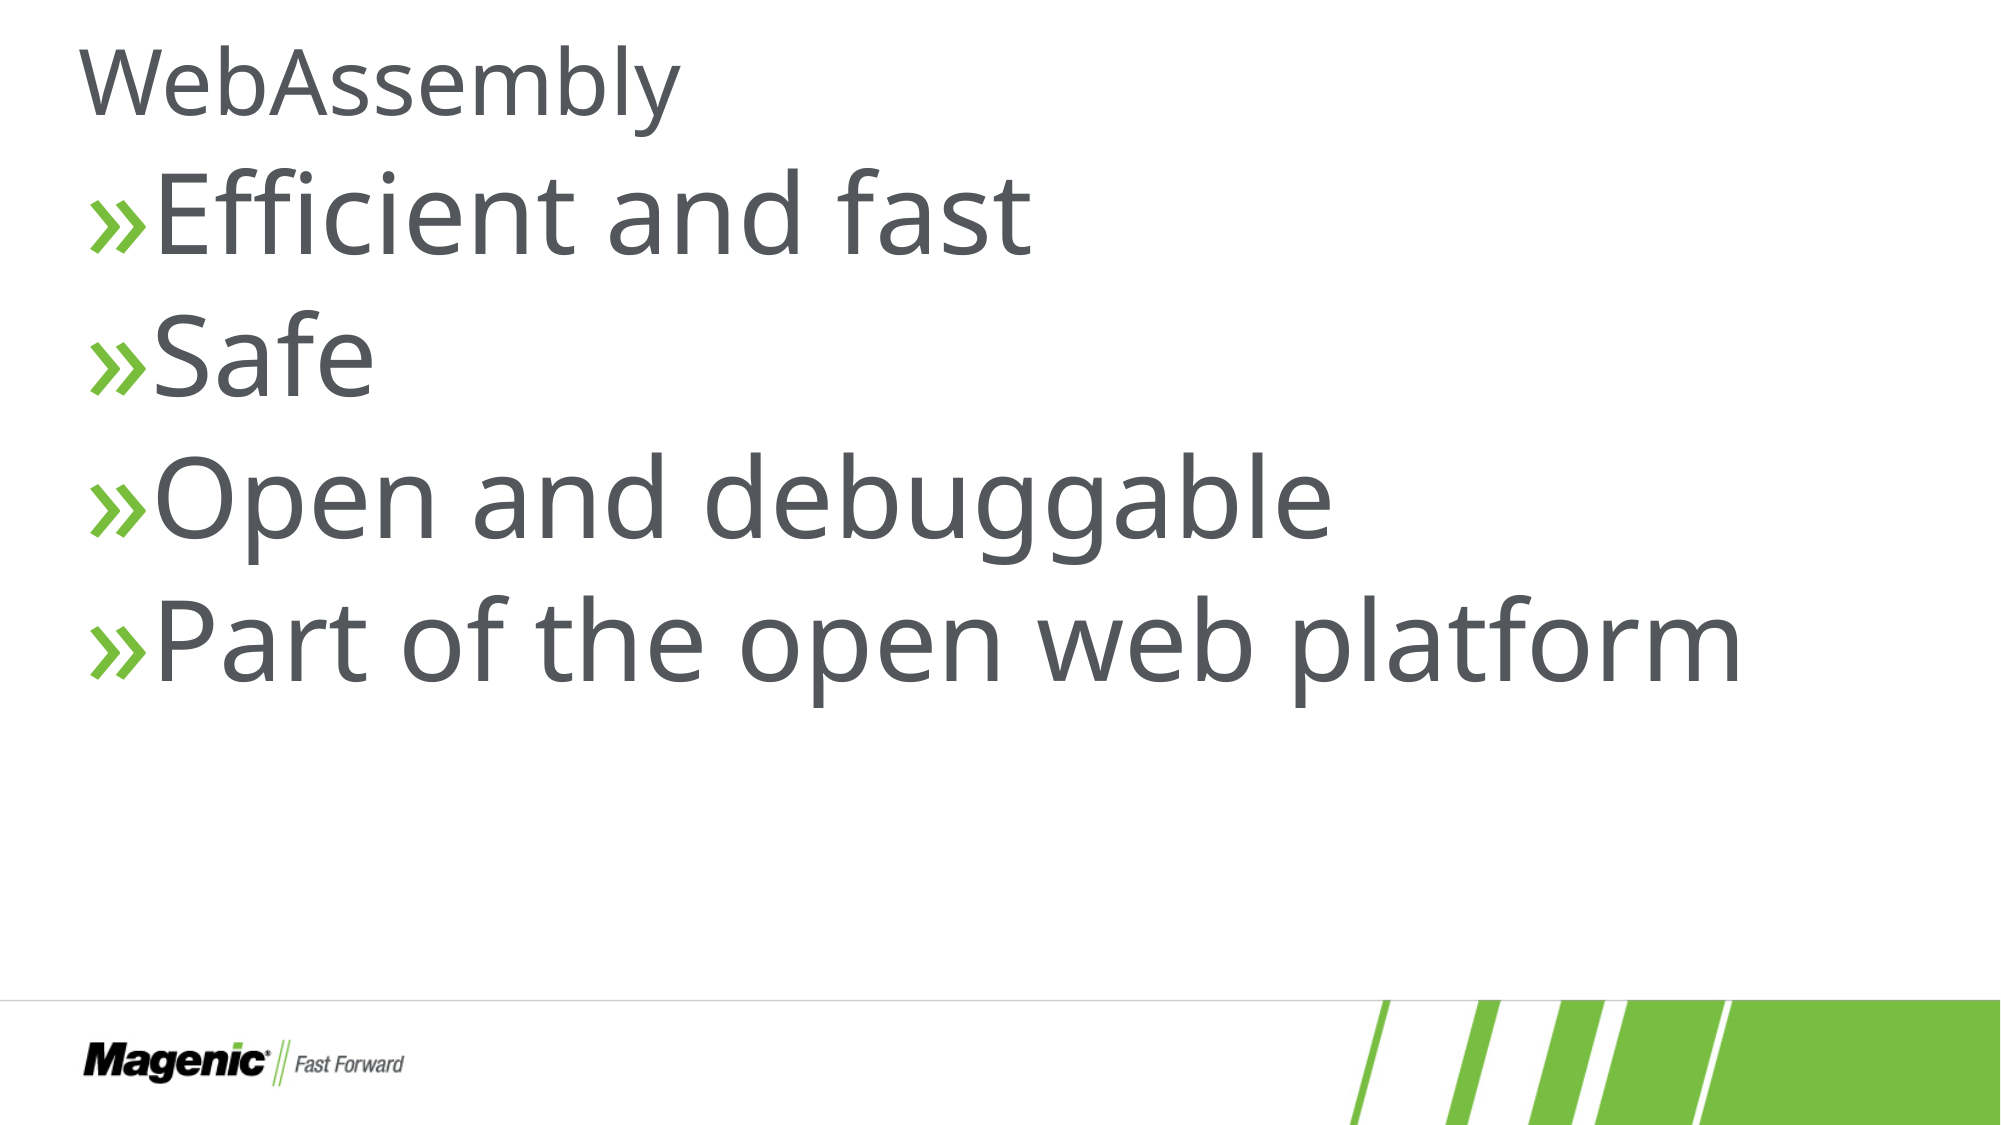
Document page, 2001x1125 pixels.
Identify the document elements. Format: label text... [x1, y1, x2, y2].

title WebAssembly [63, 41, 1938, 131]
list Efficient and fast Safe Open and debuggable Part of the open web platform [70, 149, 1946, 939]
picture [0, 0, 2001, 1125]
